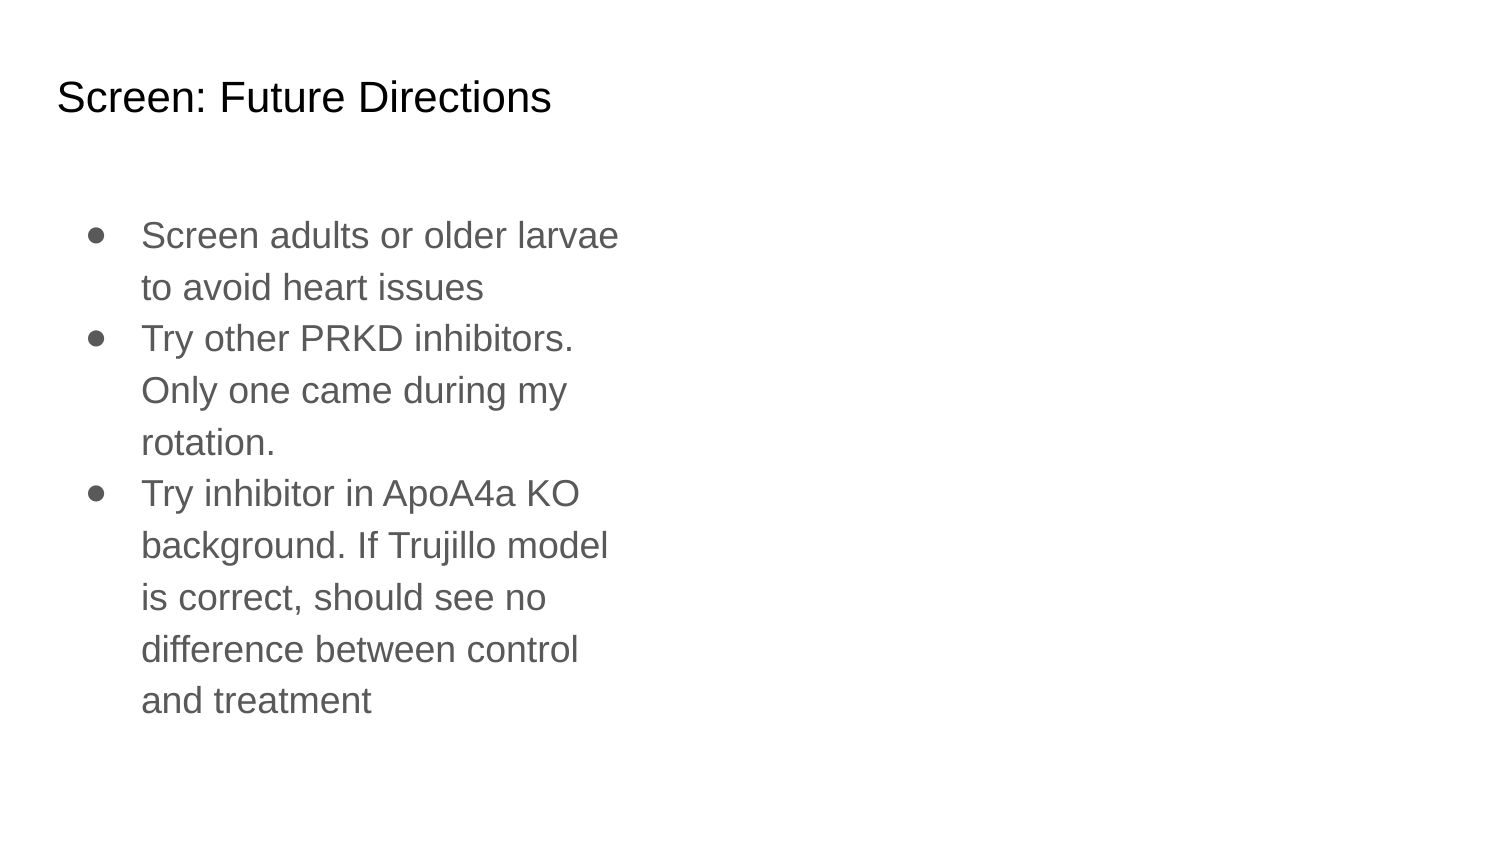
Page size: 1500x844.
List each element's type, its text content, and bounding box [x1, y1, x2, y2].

list Screen adults or older larvae to avoid heart issues Try other PRKD inhibitors. Only one came during my rotation. Try inhibitor in ApoA4a KO background. If Trujillo model is correct, should see no difference between control and treatment [51, 189, 657, 750]
title Screen: Future Directions [41, 54, 1440, 149]
